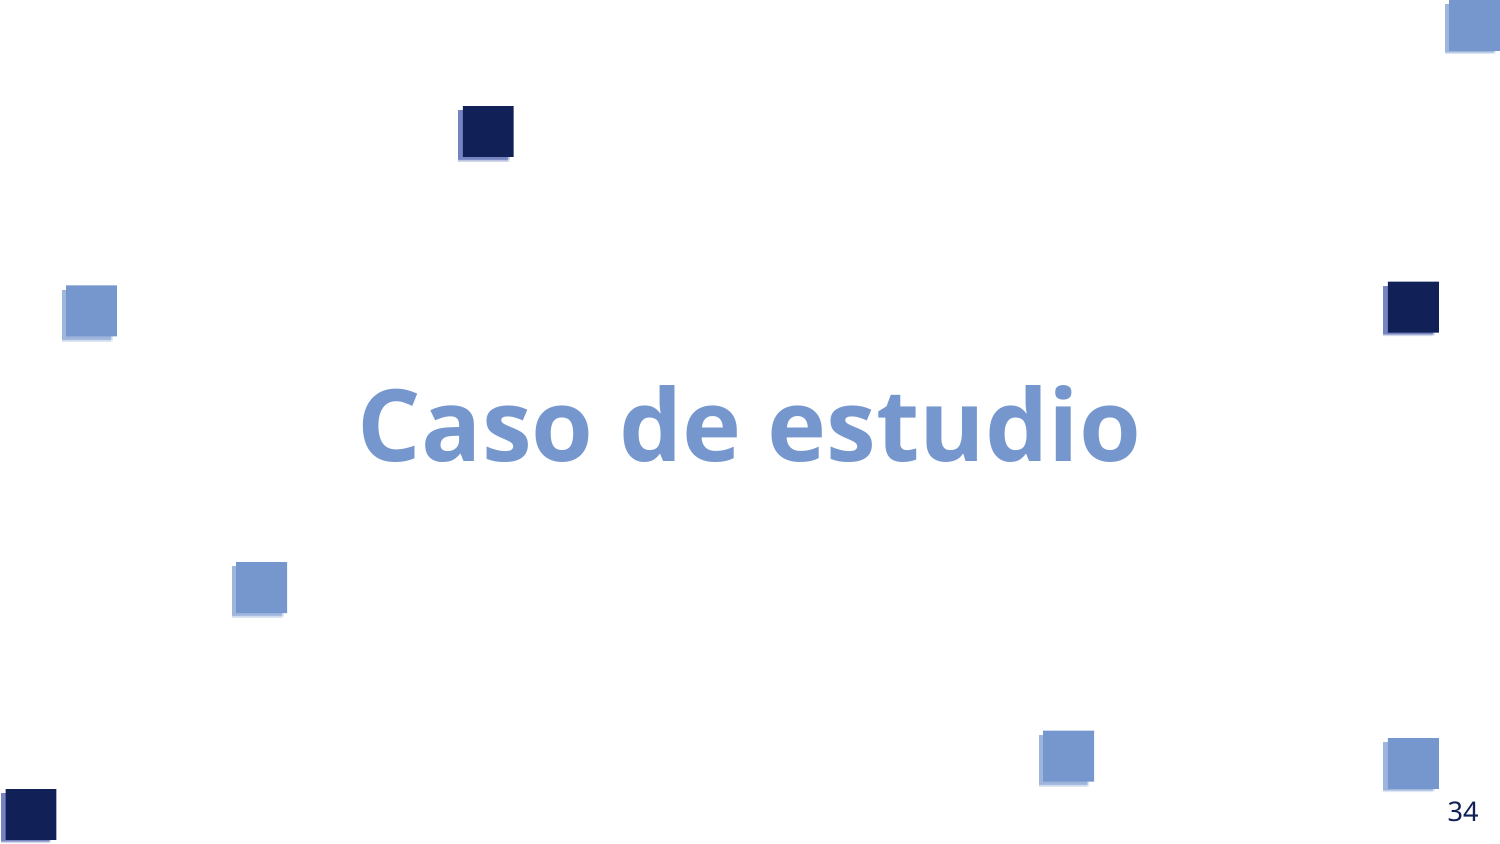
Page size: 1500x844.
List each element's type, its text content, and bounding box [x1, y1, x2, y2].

title Caso de estudio [319, 214, 1181, 630]
text_box [1043, 730, 1095, 782]
text_box [236, 562, 288, 614]
text_box [462, 106, 514, 157]
slide_number ‹#› [1403, 779, 1494, 844]
